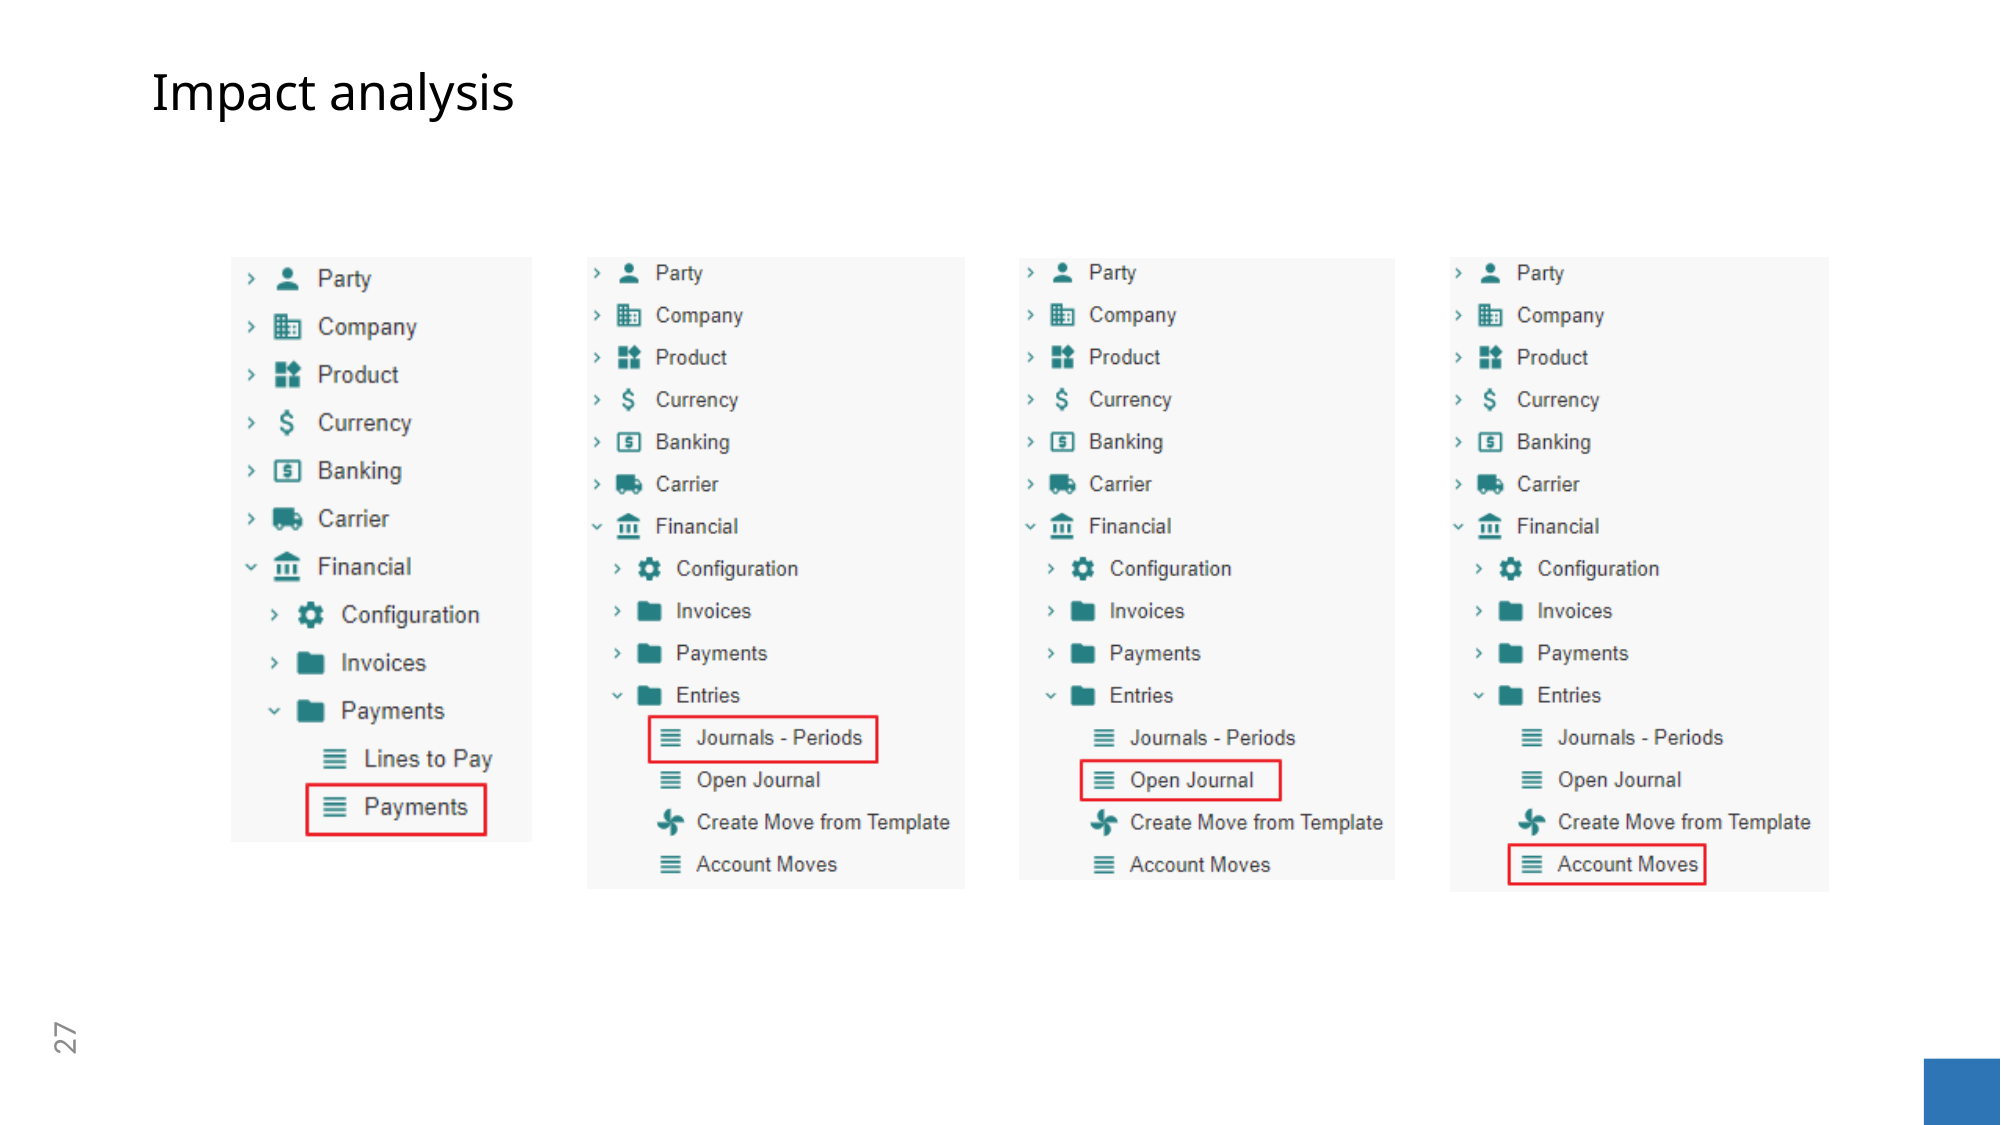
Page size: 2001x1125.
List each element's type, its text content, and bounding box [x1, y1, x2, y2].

title Impact analysis [137, 59, 1863, 136]
picture [587, 257, 965, 889]
text_box [1923, 1058, 2000, 1125]
picture [1019, 258, 1395, 880]
picture [231, 257, 532, 842]
slide_number 27 [32, 969, 93, 1108]
picture [1450, 257, 1829, 892]
